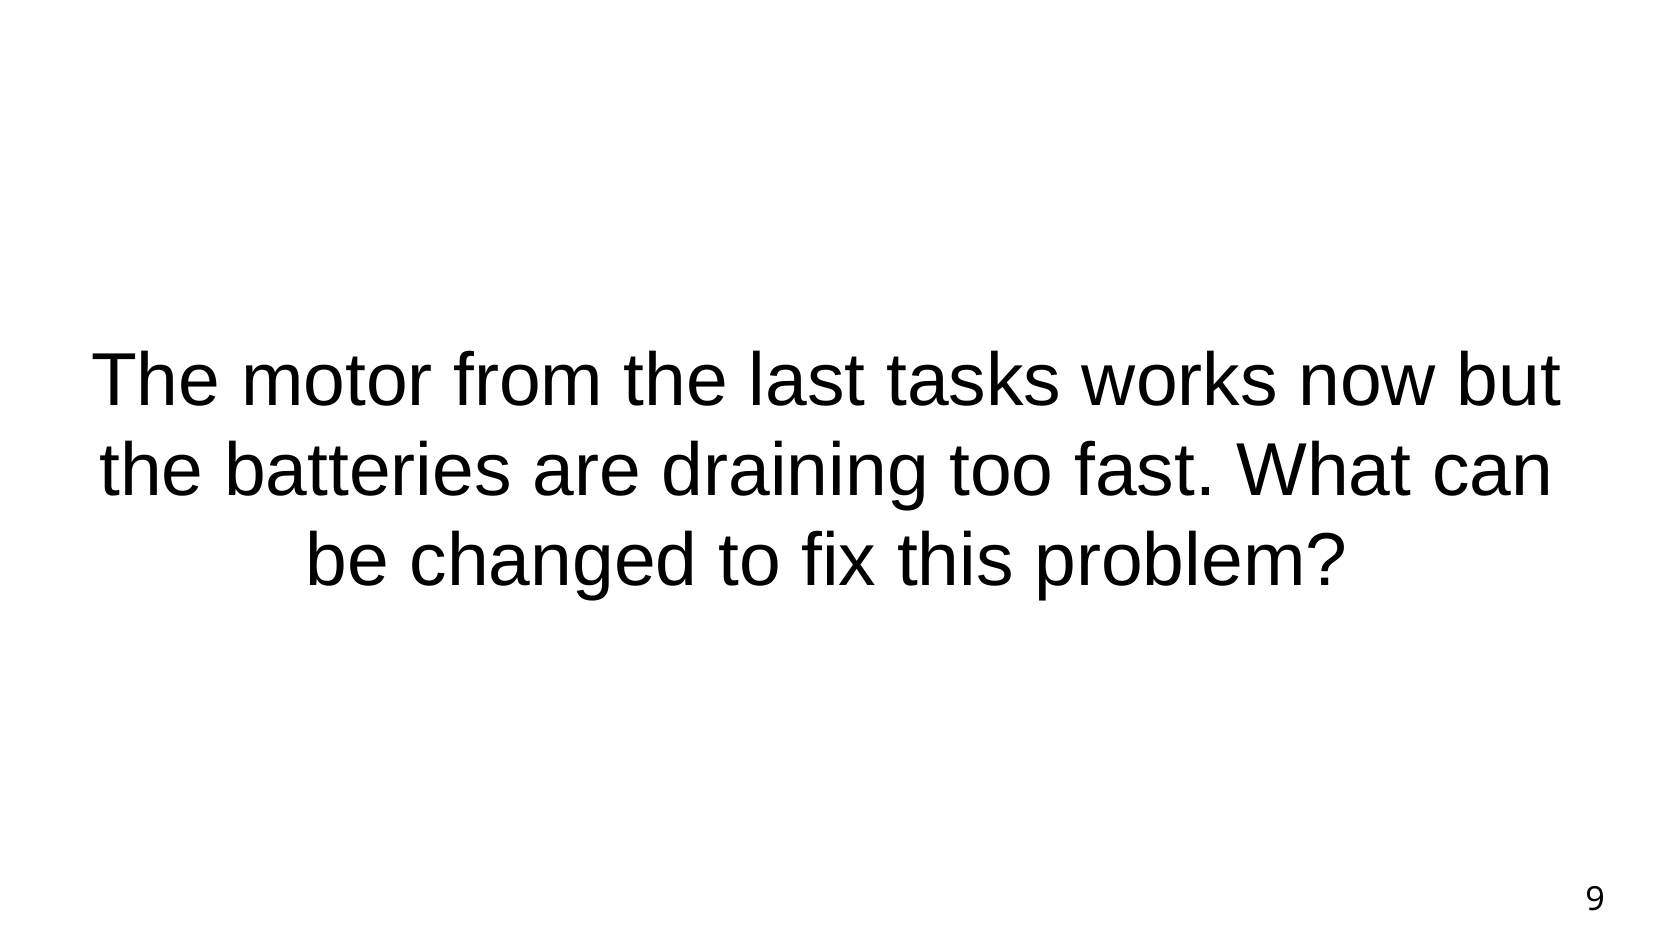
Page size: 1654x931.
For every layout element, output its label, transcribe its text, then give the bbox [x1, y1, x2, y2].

text_box The motor from the last tasks works now but the batteries are draining too fast. What can be changed to fix this problem? [82, 89, 1571, 840]
